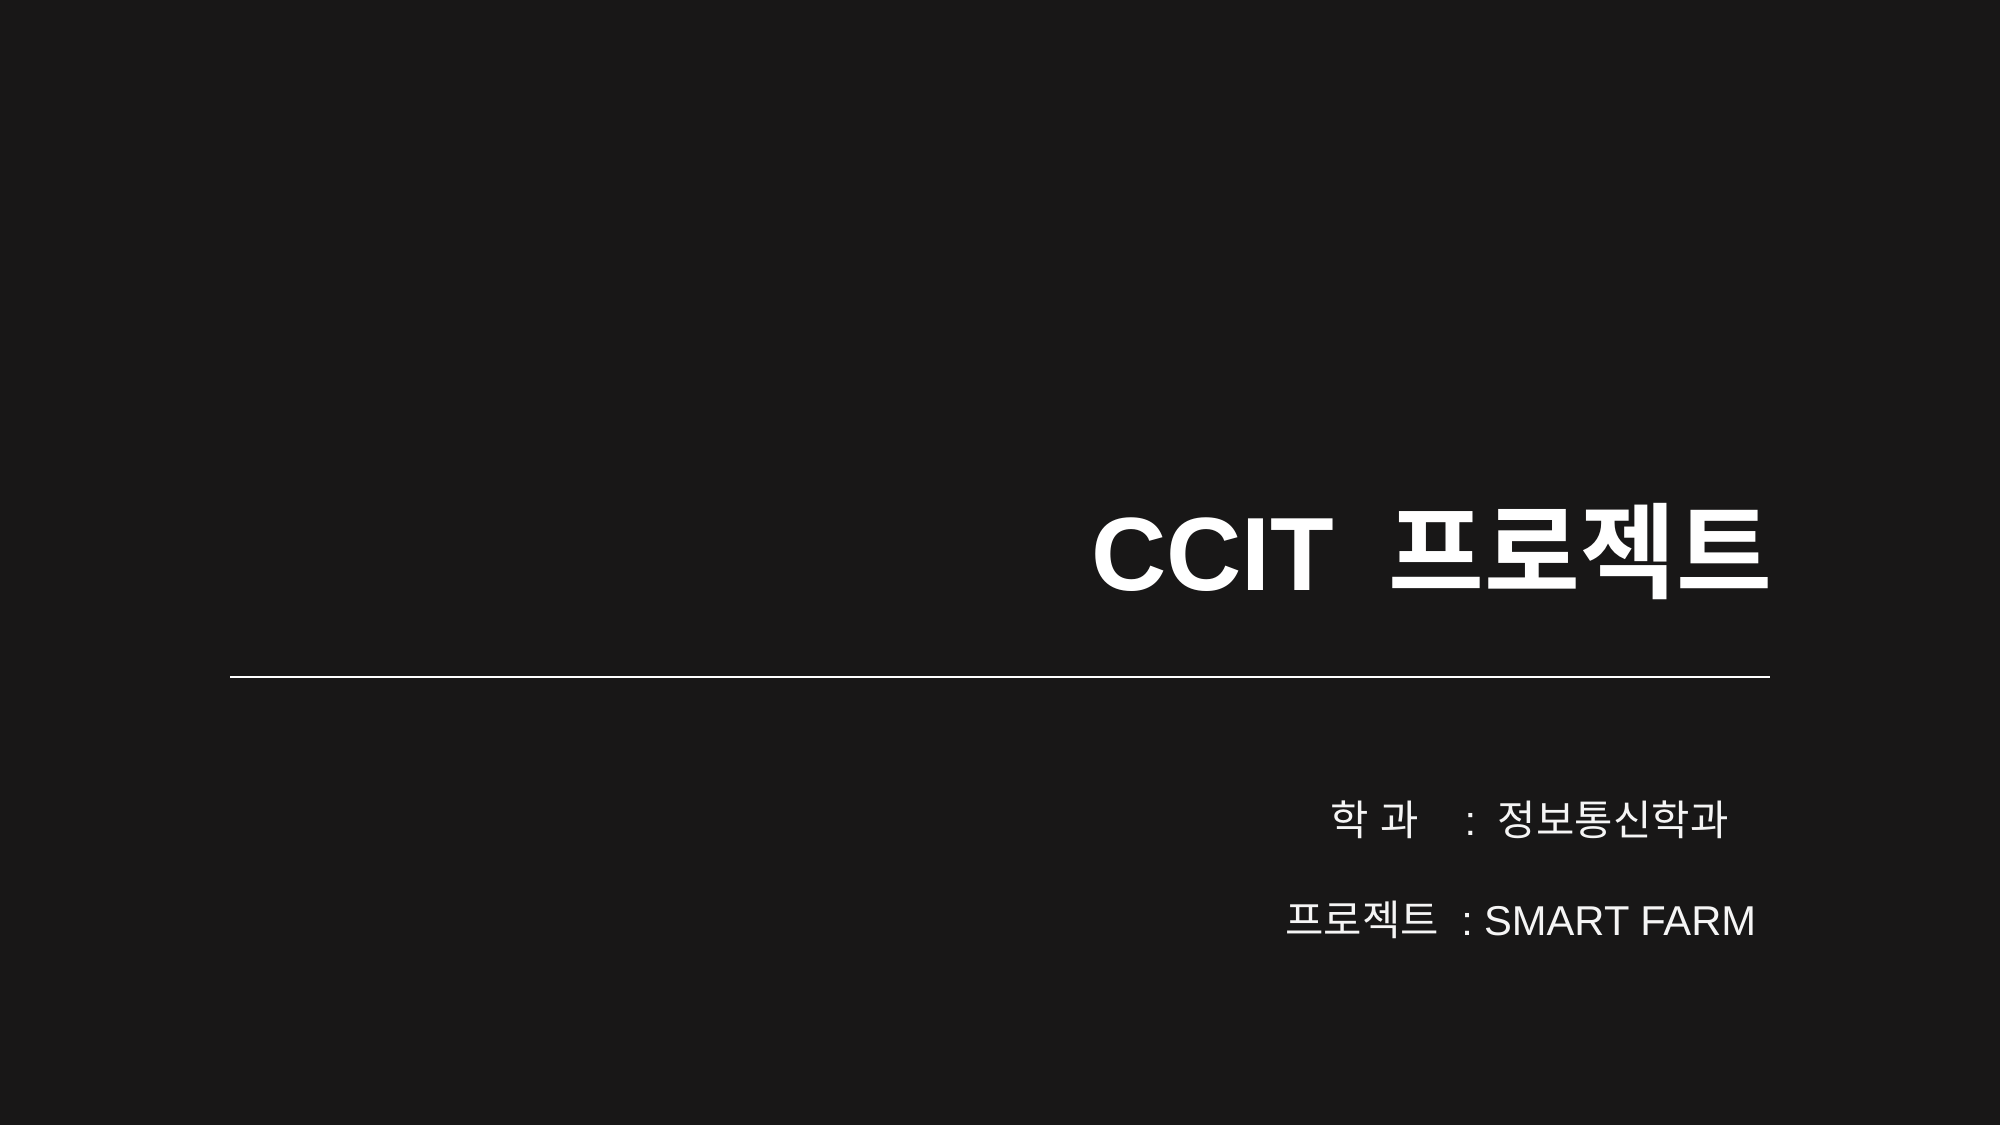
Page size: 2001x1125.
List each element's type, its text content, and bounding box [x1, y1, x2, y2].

text_box CCIT 프로젝트 [1076, 479, 1788, 619]
text_box 학 과 : 정보통신학과 프로젝트 : SMART FARM [1270, 736, 1772, 952]
